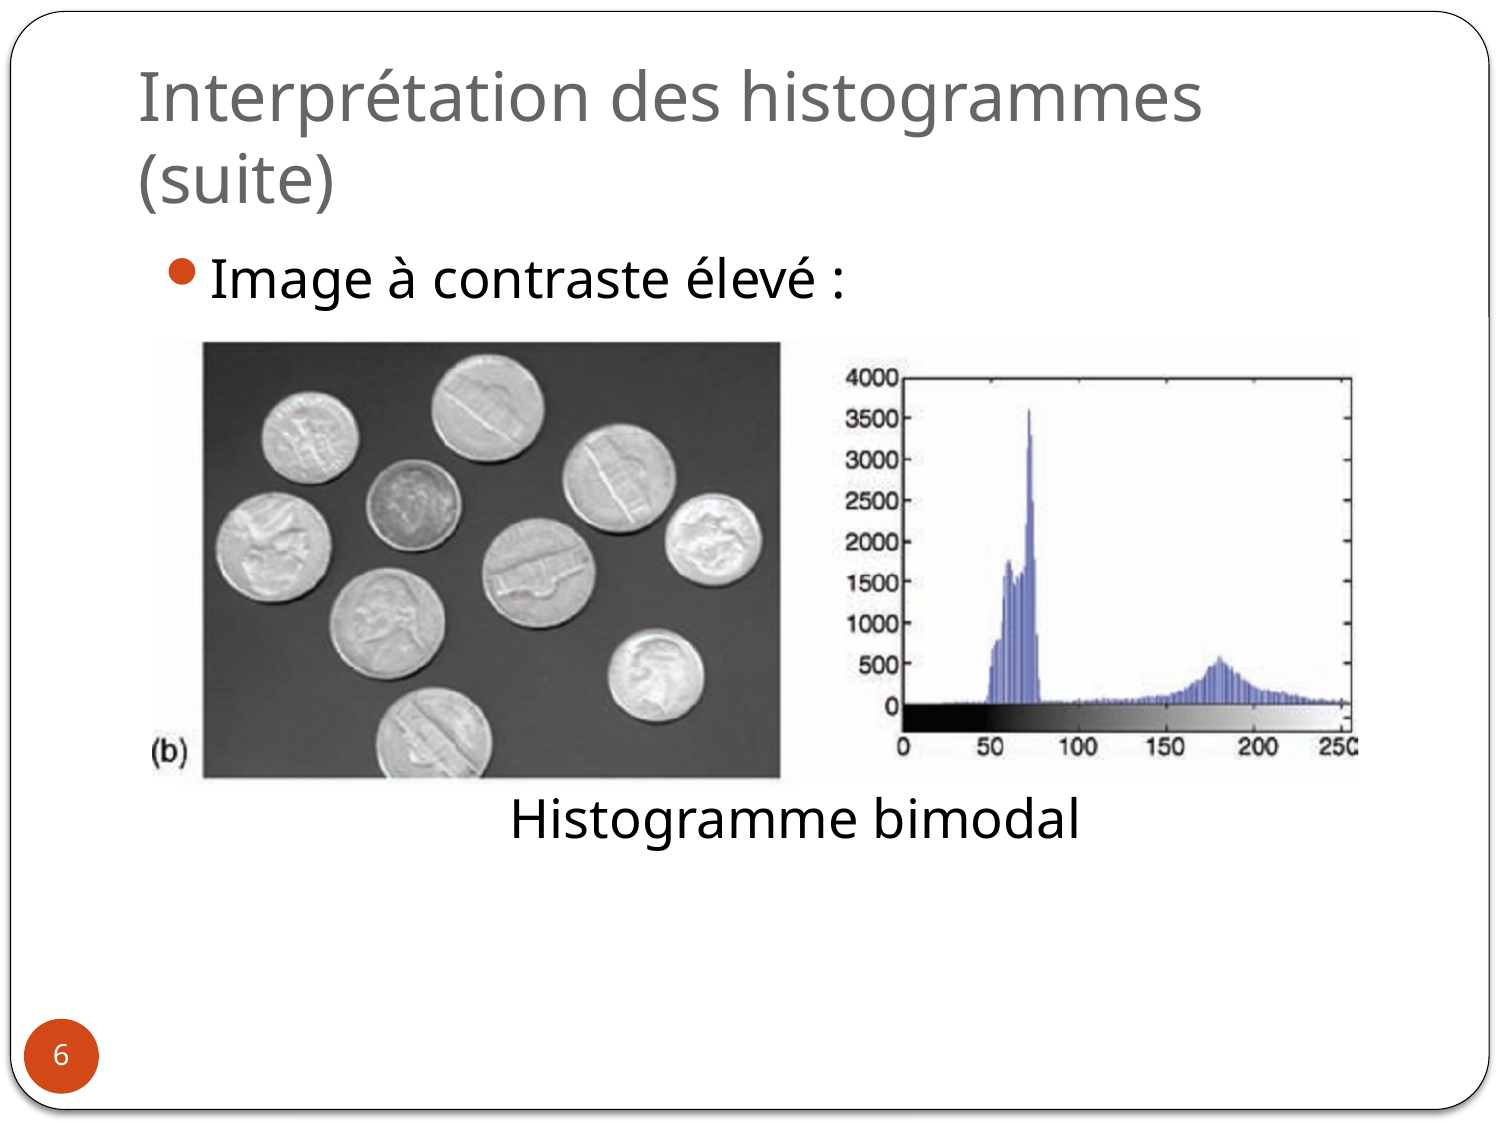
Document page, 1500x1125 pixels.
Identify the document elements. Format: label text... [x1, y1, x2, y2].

slide_number 6 [23, 1018, 99, 1094]
list Image à contraste élevé : Histogramme bimodal [150, 237, 1425, 988]
picture [122, 340, 1378, 785]
title Interprétation des histogrammes (suite) [123, 45, 1425, 233]
